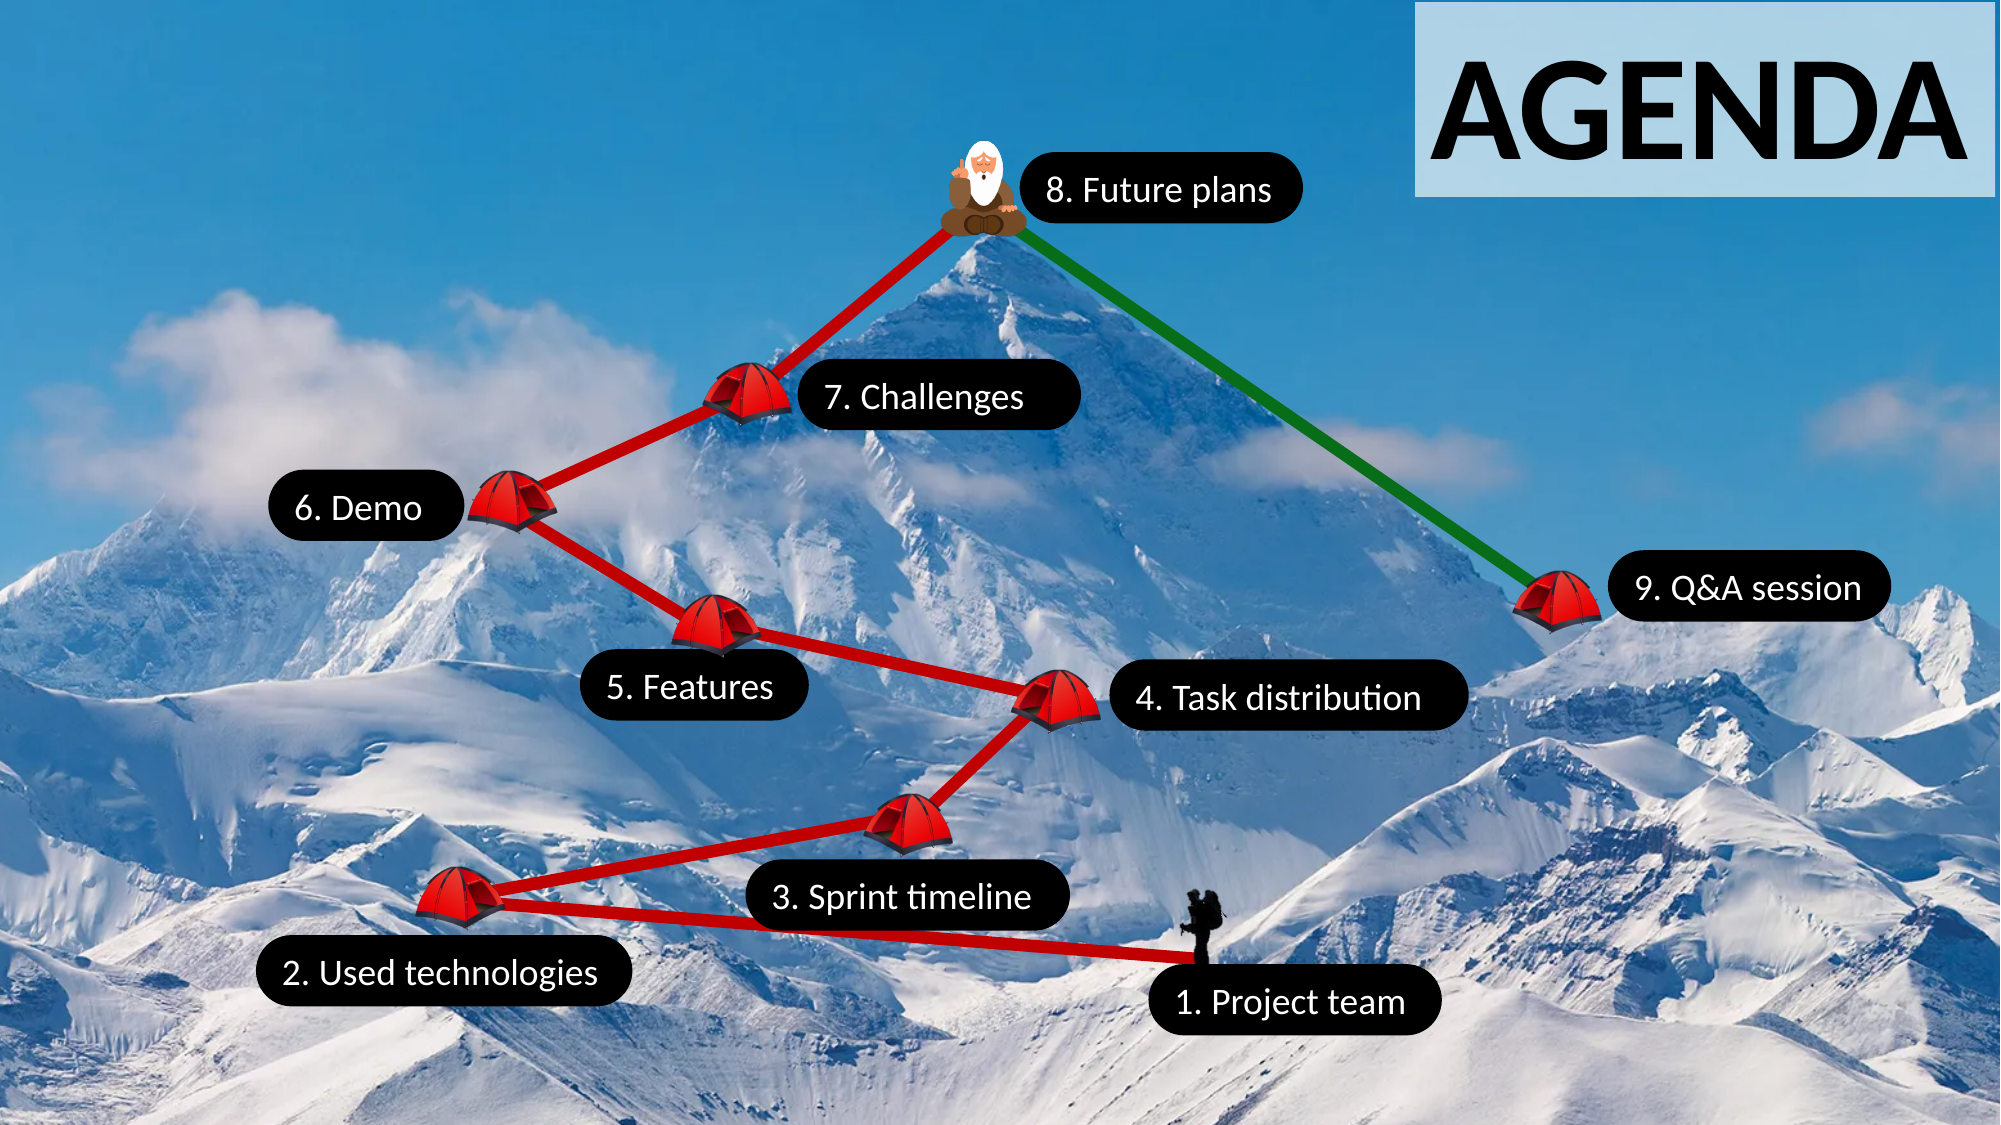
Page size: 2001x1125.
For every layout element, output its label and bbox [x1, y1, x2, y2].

text_box [505, 507, 695, 623]
text_box [759, 197, 988, 389]
text_box [916, 703, 1041, 820]
text_box [471, 901, 1158, 960]
picture [0, 0, 2000, 1125]
text_box [716, 624, 1035, 694]
text_box [523, 395, 741, 495]
text_box [460, 820, 883, 898]
text_box [988, 209, 1557, 601]
